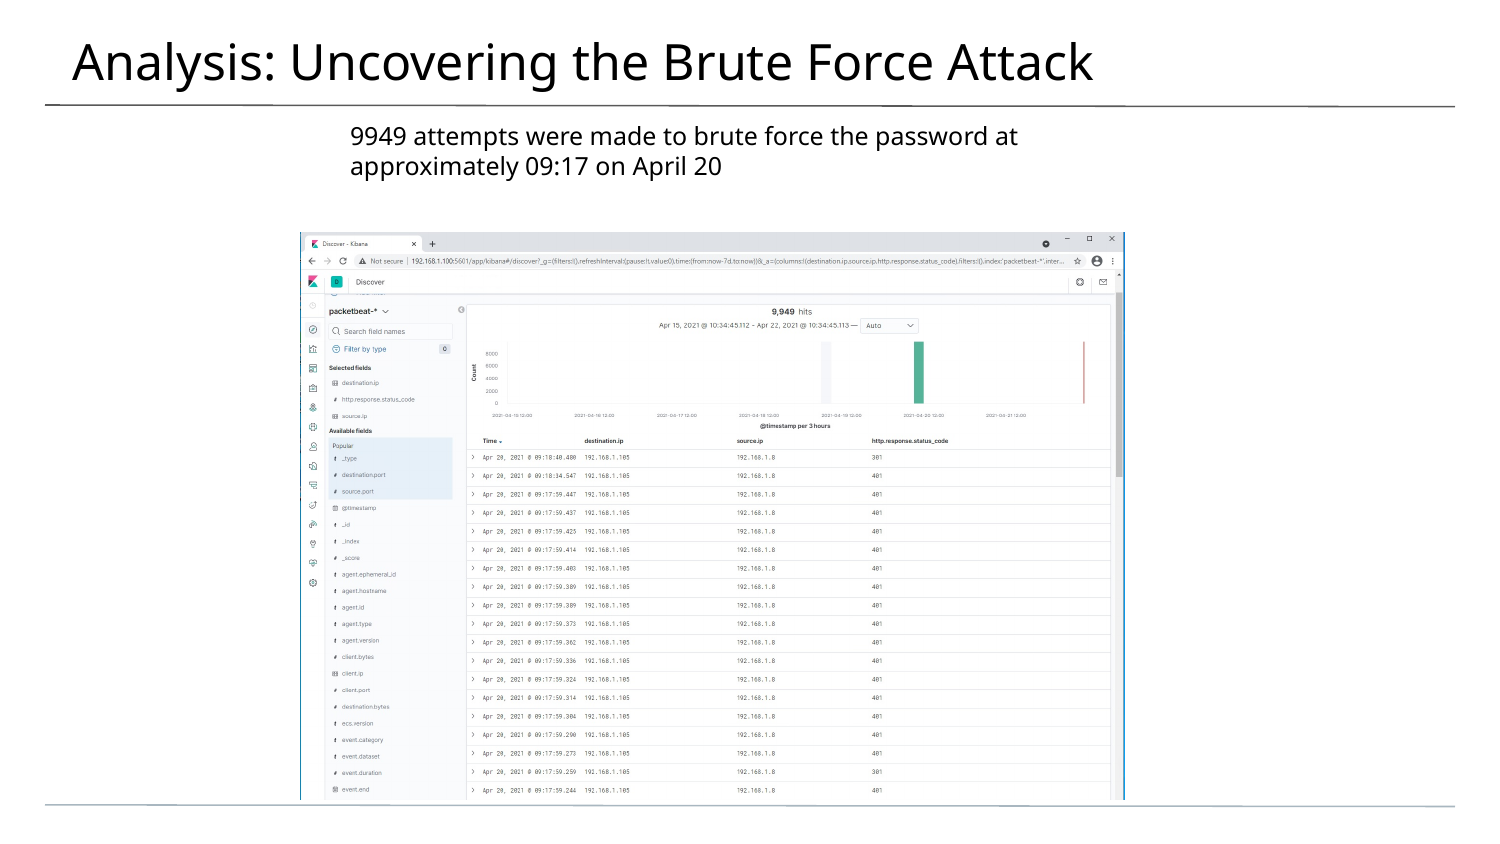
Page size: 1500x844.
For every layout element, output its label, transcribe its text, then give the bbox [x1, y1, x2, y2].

title Analysis: Uncovering the Brute Force Attack [0, 0, 1500, 88]
subtitle 9949 attempts were made to brute force the password at approximately 09:17 on April 20 [275, 105, 1225, 266]
picture [300, 232, 1125, 800]
